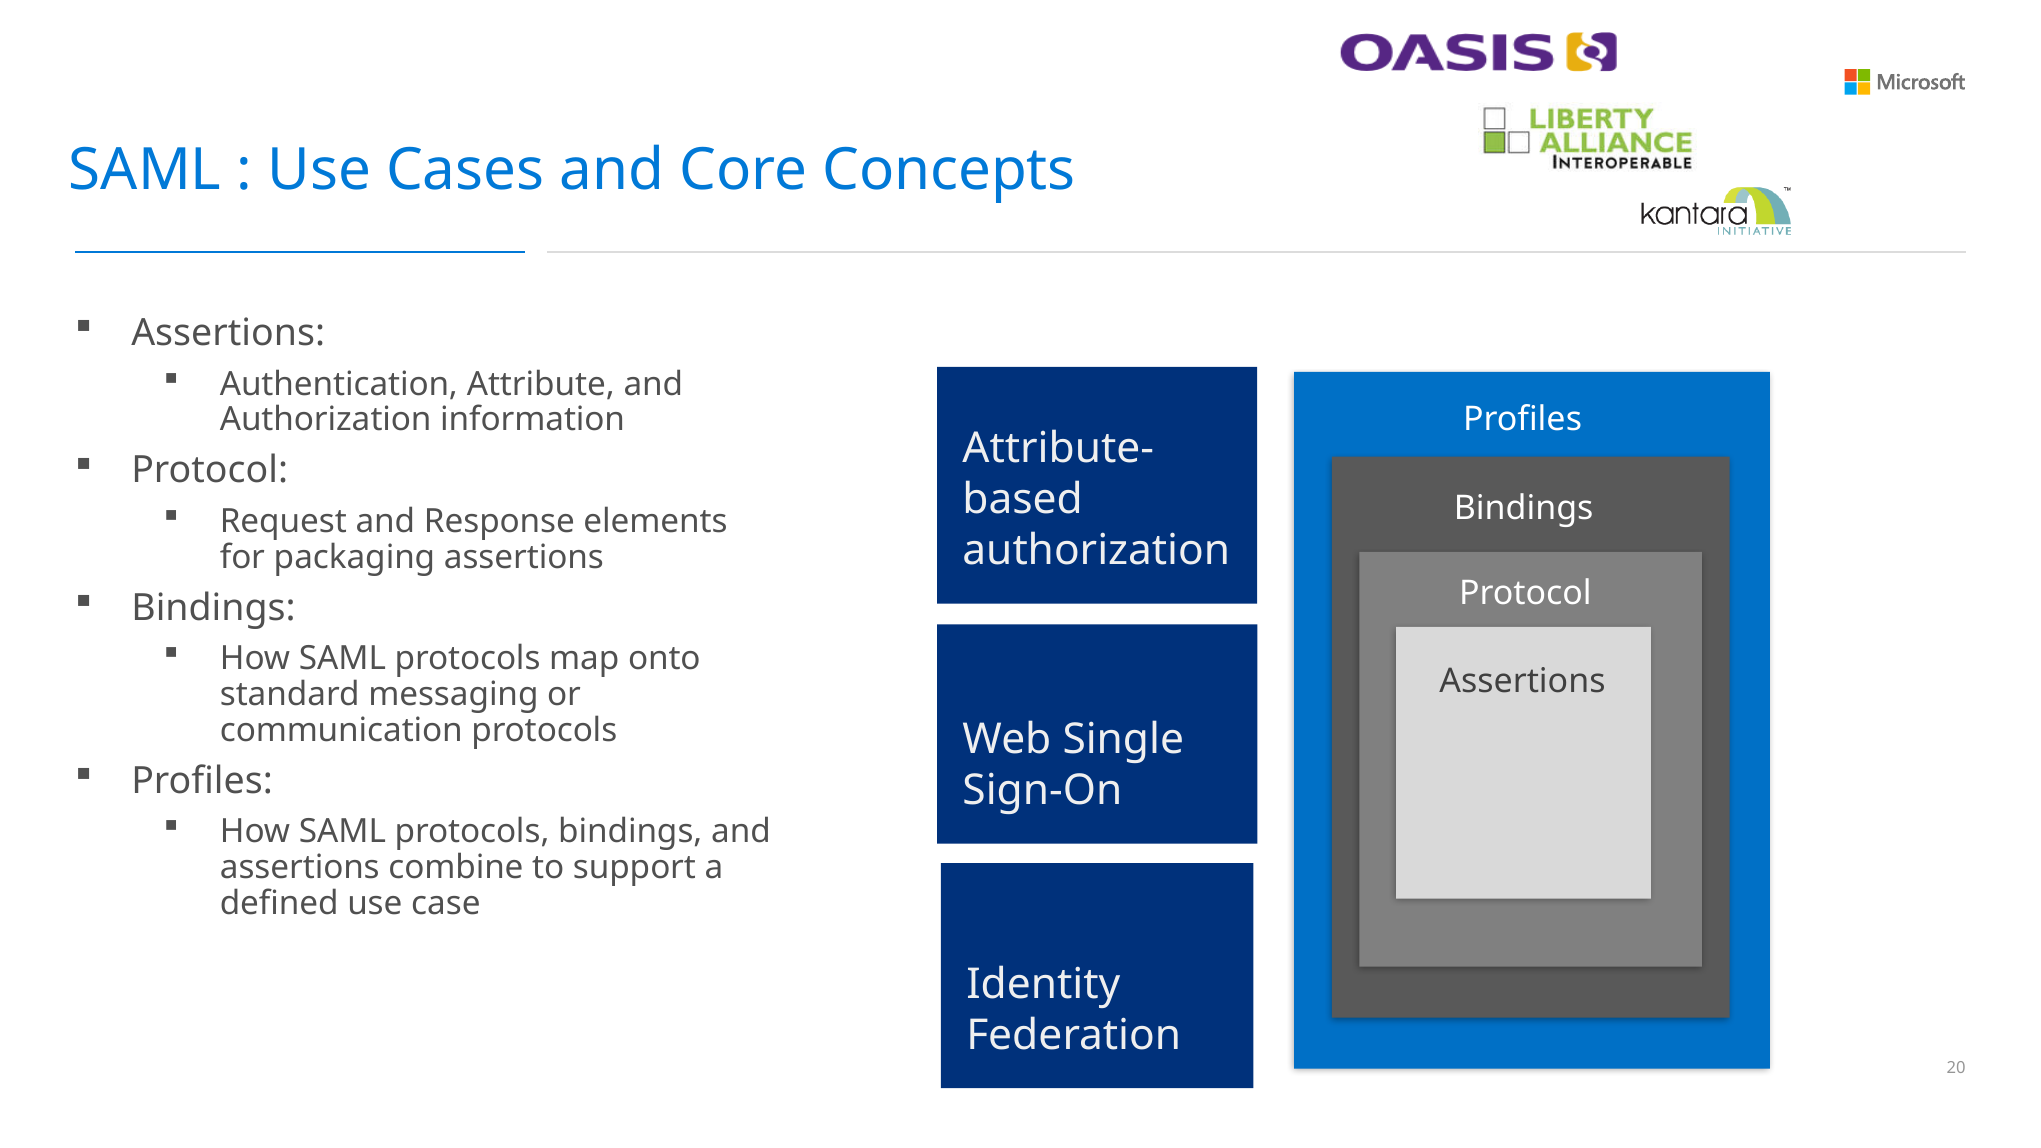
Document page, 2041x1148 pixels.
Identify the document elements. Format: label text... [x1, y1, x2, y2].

picture [1619, 178, 1810, 247]
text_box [1293, 371, 1771, 1069]
text_box Web Single Sign-On [937, 624, 1258, 844]
list SAML : Use Cases and Core Concepts [45, 120, 1968, 200]
text_box Identity Federation [940, 863, 1254, 1089]
picture [1336, 29, 1621, 74]
slide_number 19 [1904, 1058, 1966, 1077]
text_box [936, 366, 1258, 604]
text_box Assertions: Authentication, Attribute, and Authorization information Protocol: Request and Response elements for packaging assertions Bindings: How SAML protocols map onto standard messaging or communication protocols Profiles: How SAML protocols, bindings, and assertions combine to support a defined use case [45, 289, 810, 946]
picture [1478, 101, 1697, 173]
